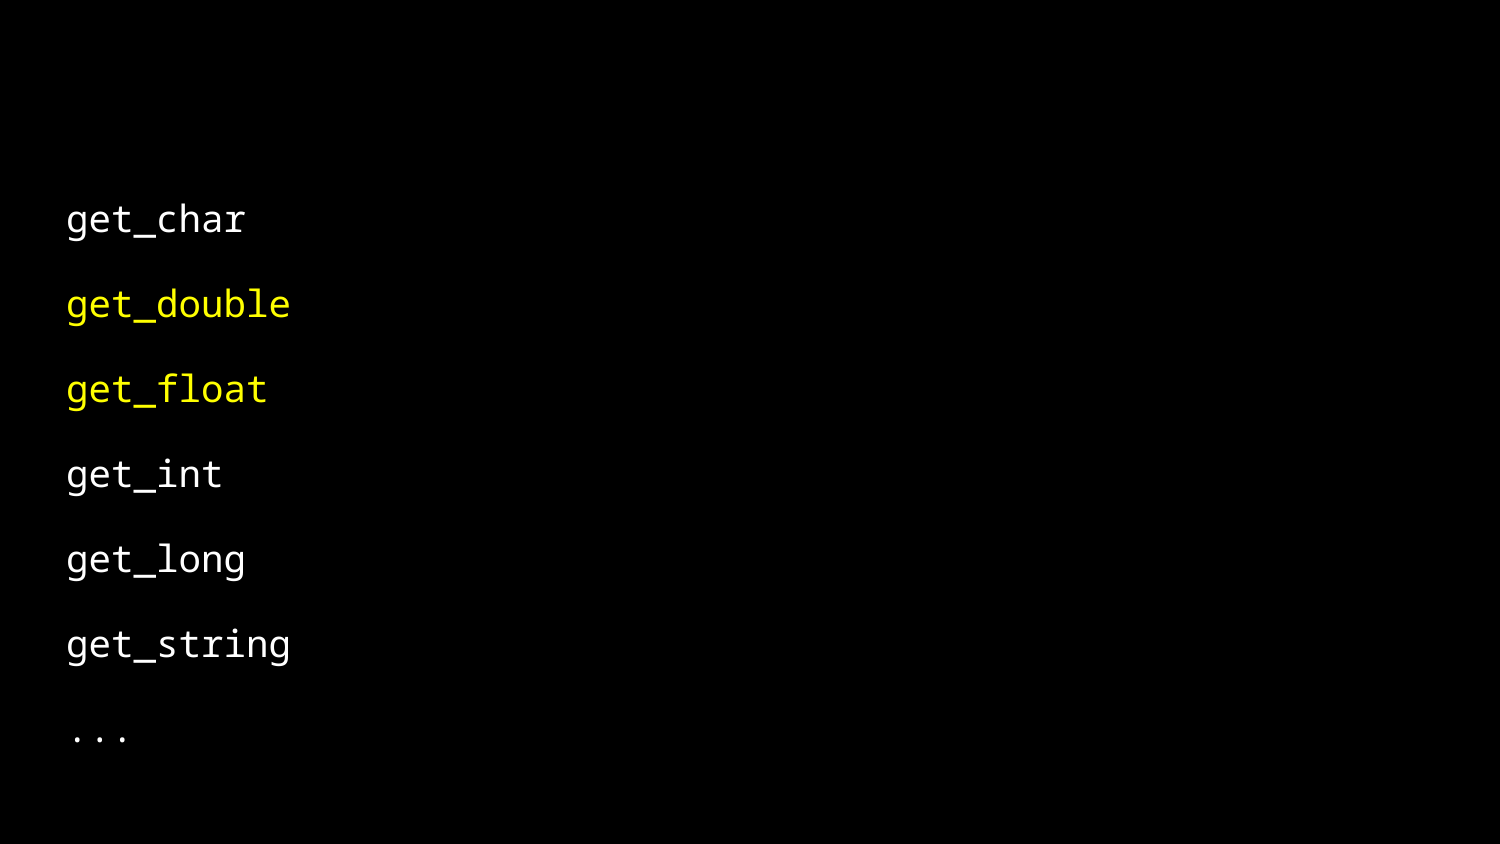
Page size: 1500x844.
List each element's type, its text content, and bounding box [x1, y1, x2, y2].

list get_char get_double get_float get_int get_long get_string ... [51, 189, 1449, 750]
